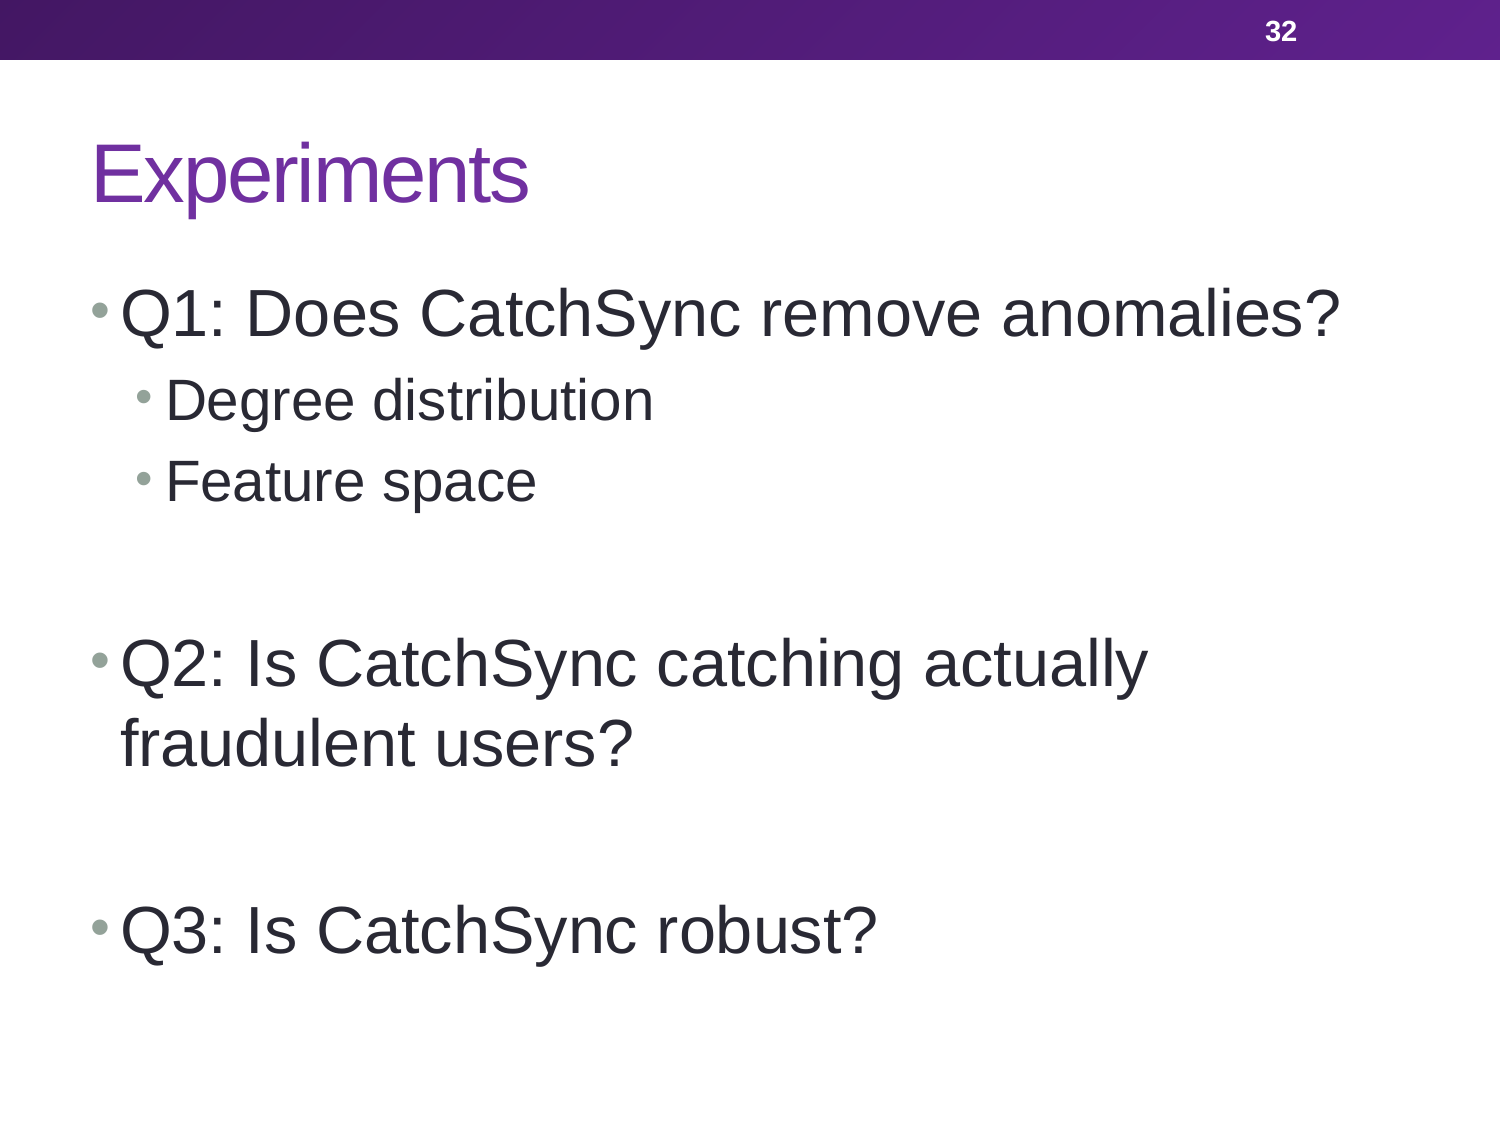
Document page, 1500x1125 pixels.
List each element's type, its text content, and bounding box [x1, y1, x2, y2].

slide_number 32 [1250, 3, 1425, 57]
title Experiments [75, 87, 1425, 250]
list Q1: Does CatchSync remove anomalies? Degree distribution Feature space Q2: Is CatchSync catching actually fraudulent users? Q3: Is CatchSync robust? [75, 262, 1425, 1063]
